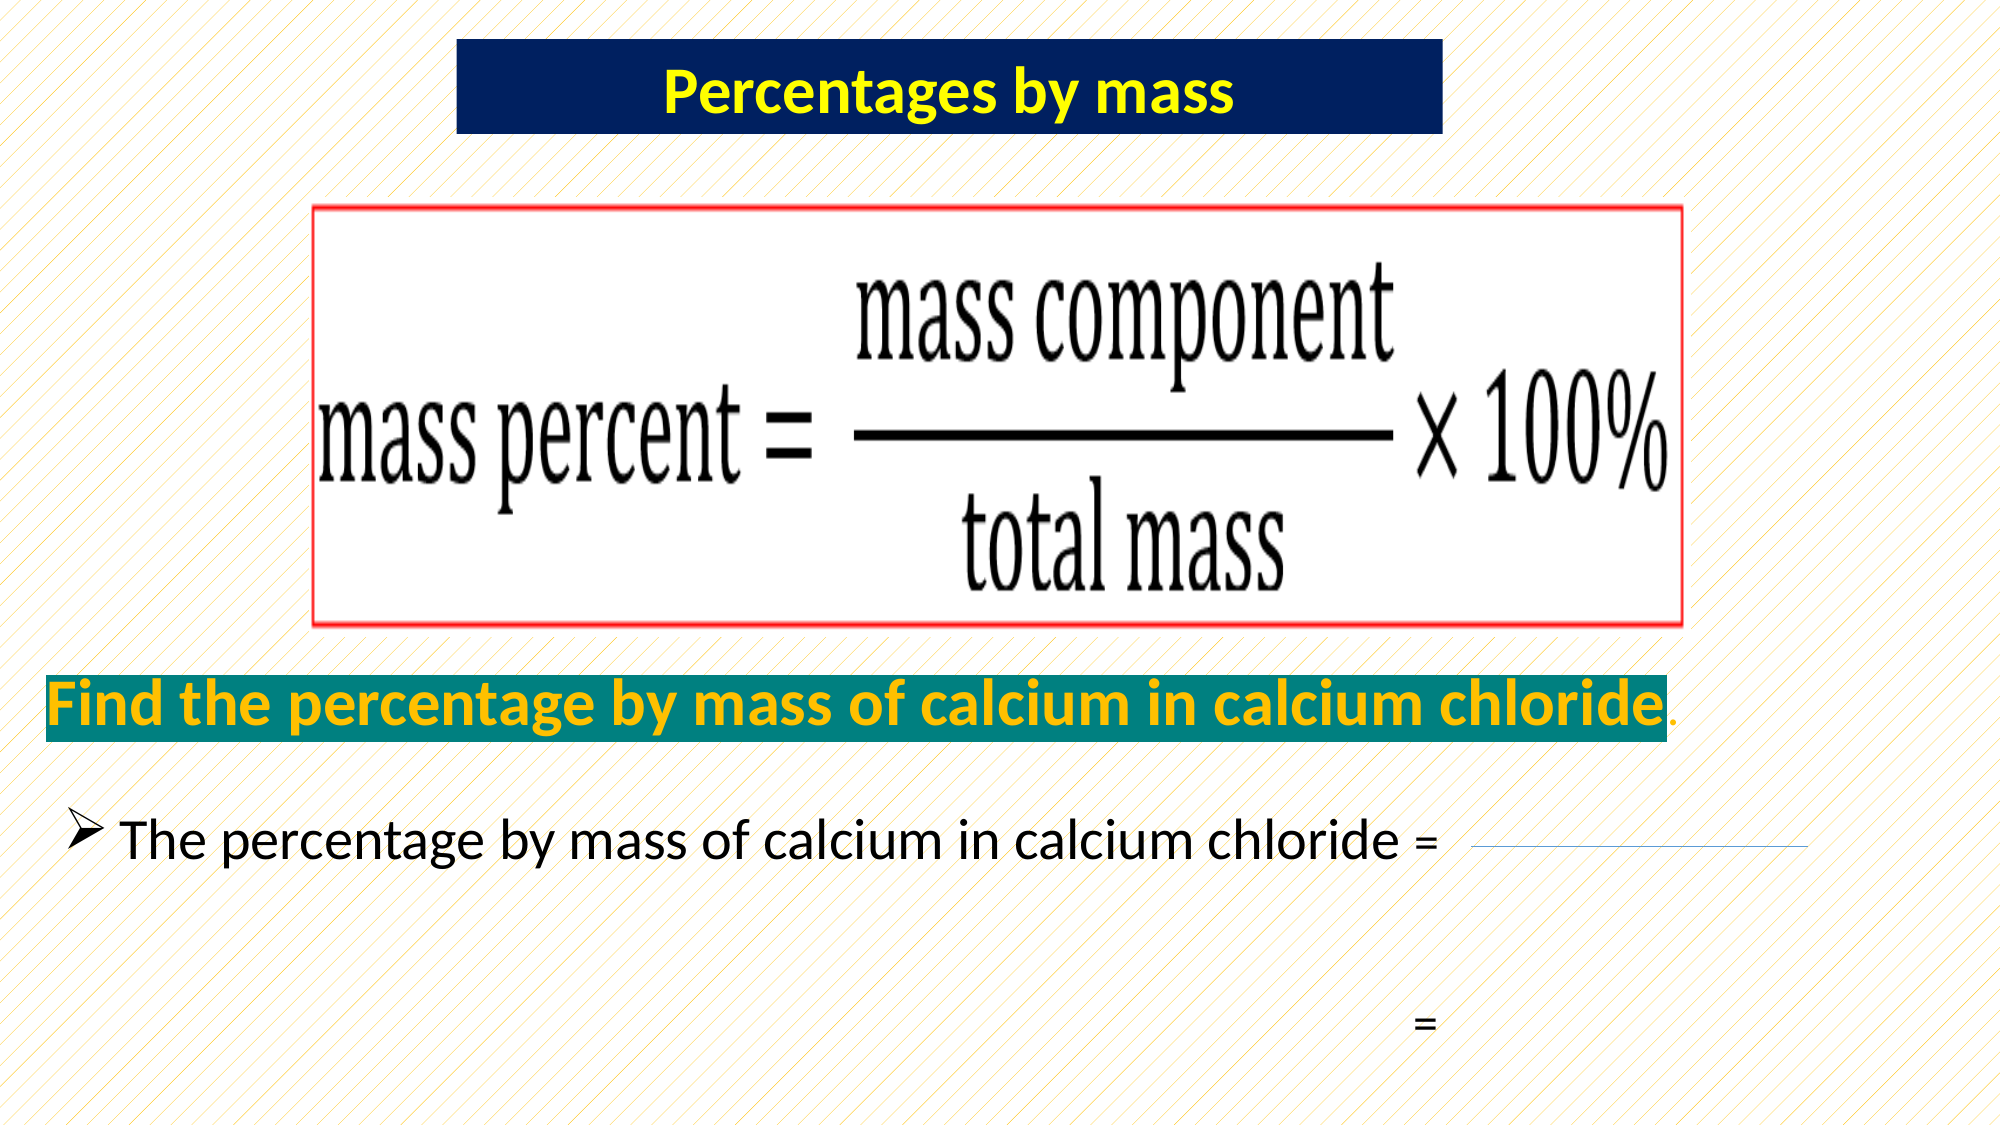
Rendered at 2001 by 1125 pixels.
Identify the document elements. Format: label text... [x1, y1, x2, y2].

text_box Percentages by mass [456, 39, 1443, 134]
text_box The percentage by mass of calcium in calcium chloride = = [48, 793, 1716, 1059]
picture [309, 197, 1691, 637]
text_box Find the percentage by mass of calcium in calcium chloride. [31, 651, 1846, 746]
